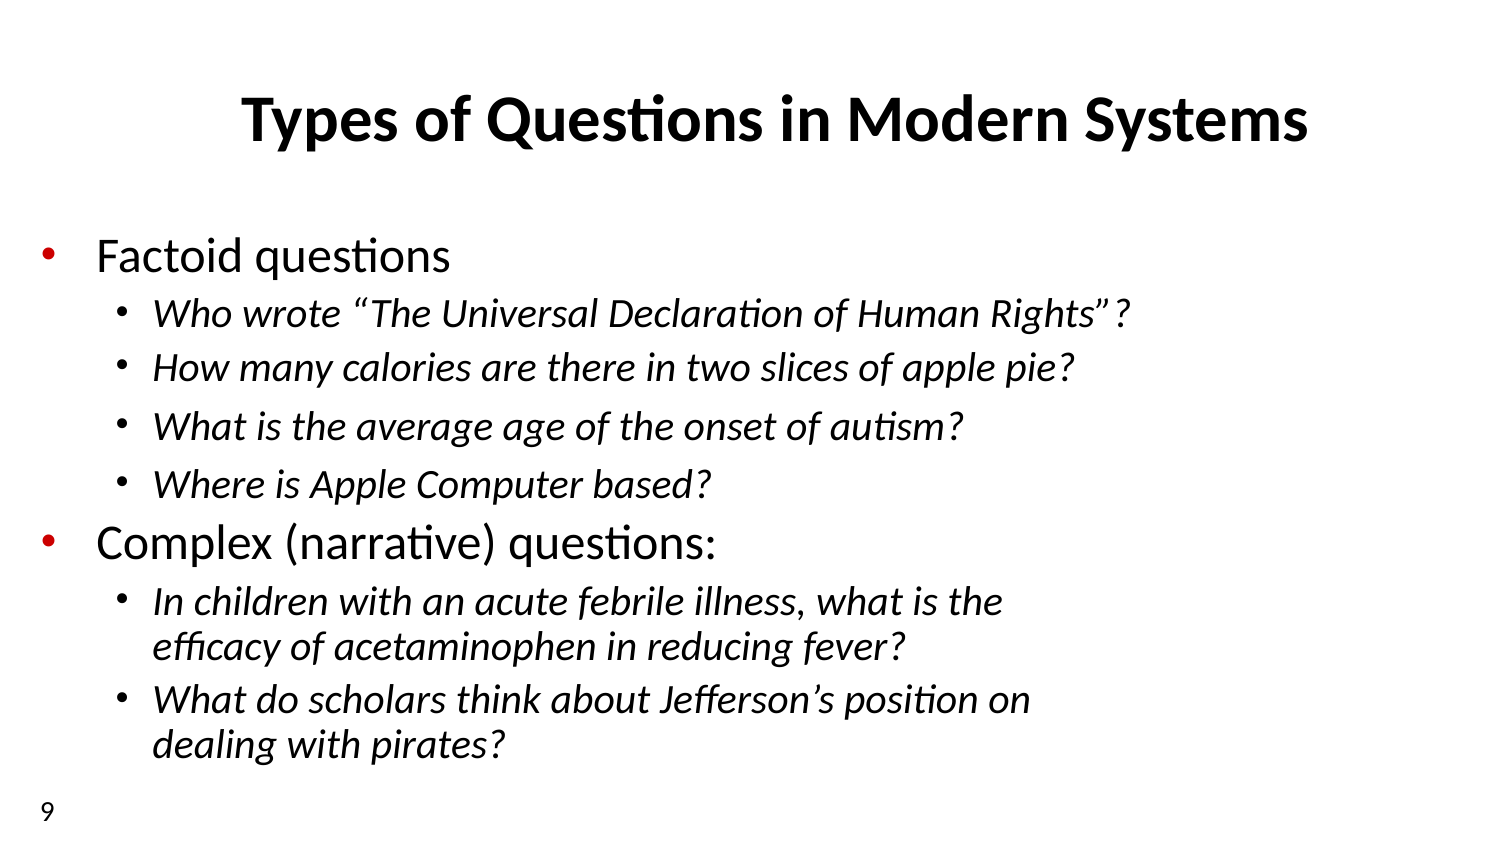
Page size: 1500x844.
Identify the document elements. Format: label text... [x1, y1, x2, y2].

title Types of Questions in Modern Systems [226, 21, 1500, 163]
list Factoid questions Who wrote “The Universal Declaration of Human Rights”? How many calories are there in two slices of apple pie? What is the average age of the onset of autism? Where is Apple Computer based? Complex (narrative) questions: In children with an acute febrile illness, what is the efficacy of acetaminophen in reducing fever? What do scholars think about Jefferson’s position on dealing with pirates? [24, 221, 1275, 844]
